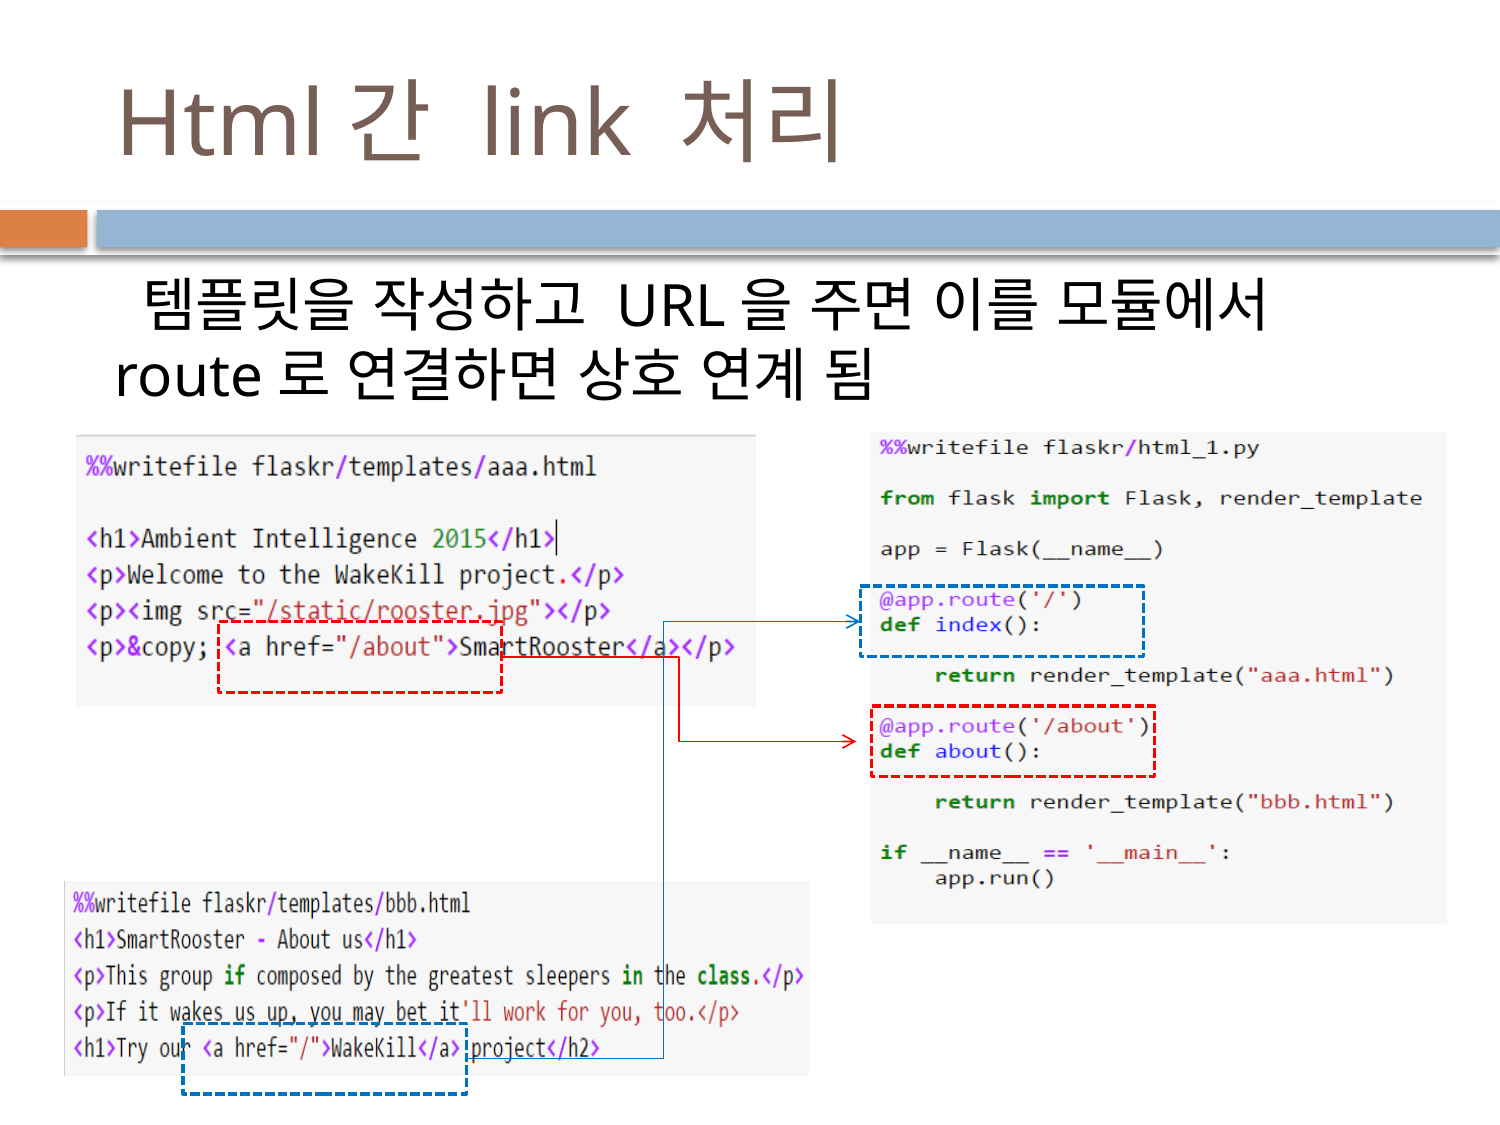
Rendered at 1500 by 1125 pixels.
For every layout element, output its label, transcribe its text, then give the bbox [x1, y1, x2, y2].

text_box 템플릿을 작성하고 URL을 주면 이를 모듈에서 route로 연결하면 상호 연계 됨 [100, 261, 1412, 416]
title Html간 link 처리 [100, 37, 1438, 200]
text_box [466, 621, 861, 1059]
picture [64, 881, 810, 1076]
text_box [181, 1086, 468, 1096]
text_box [859, 584, 865, 624]
picture [870, 432, 1448, 924]
picture [76, 432, 757, 707]
